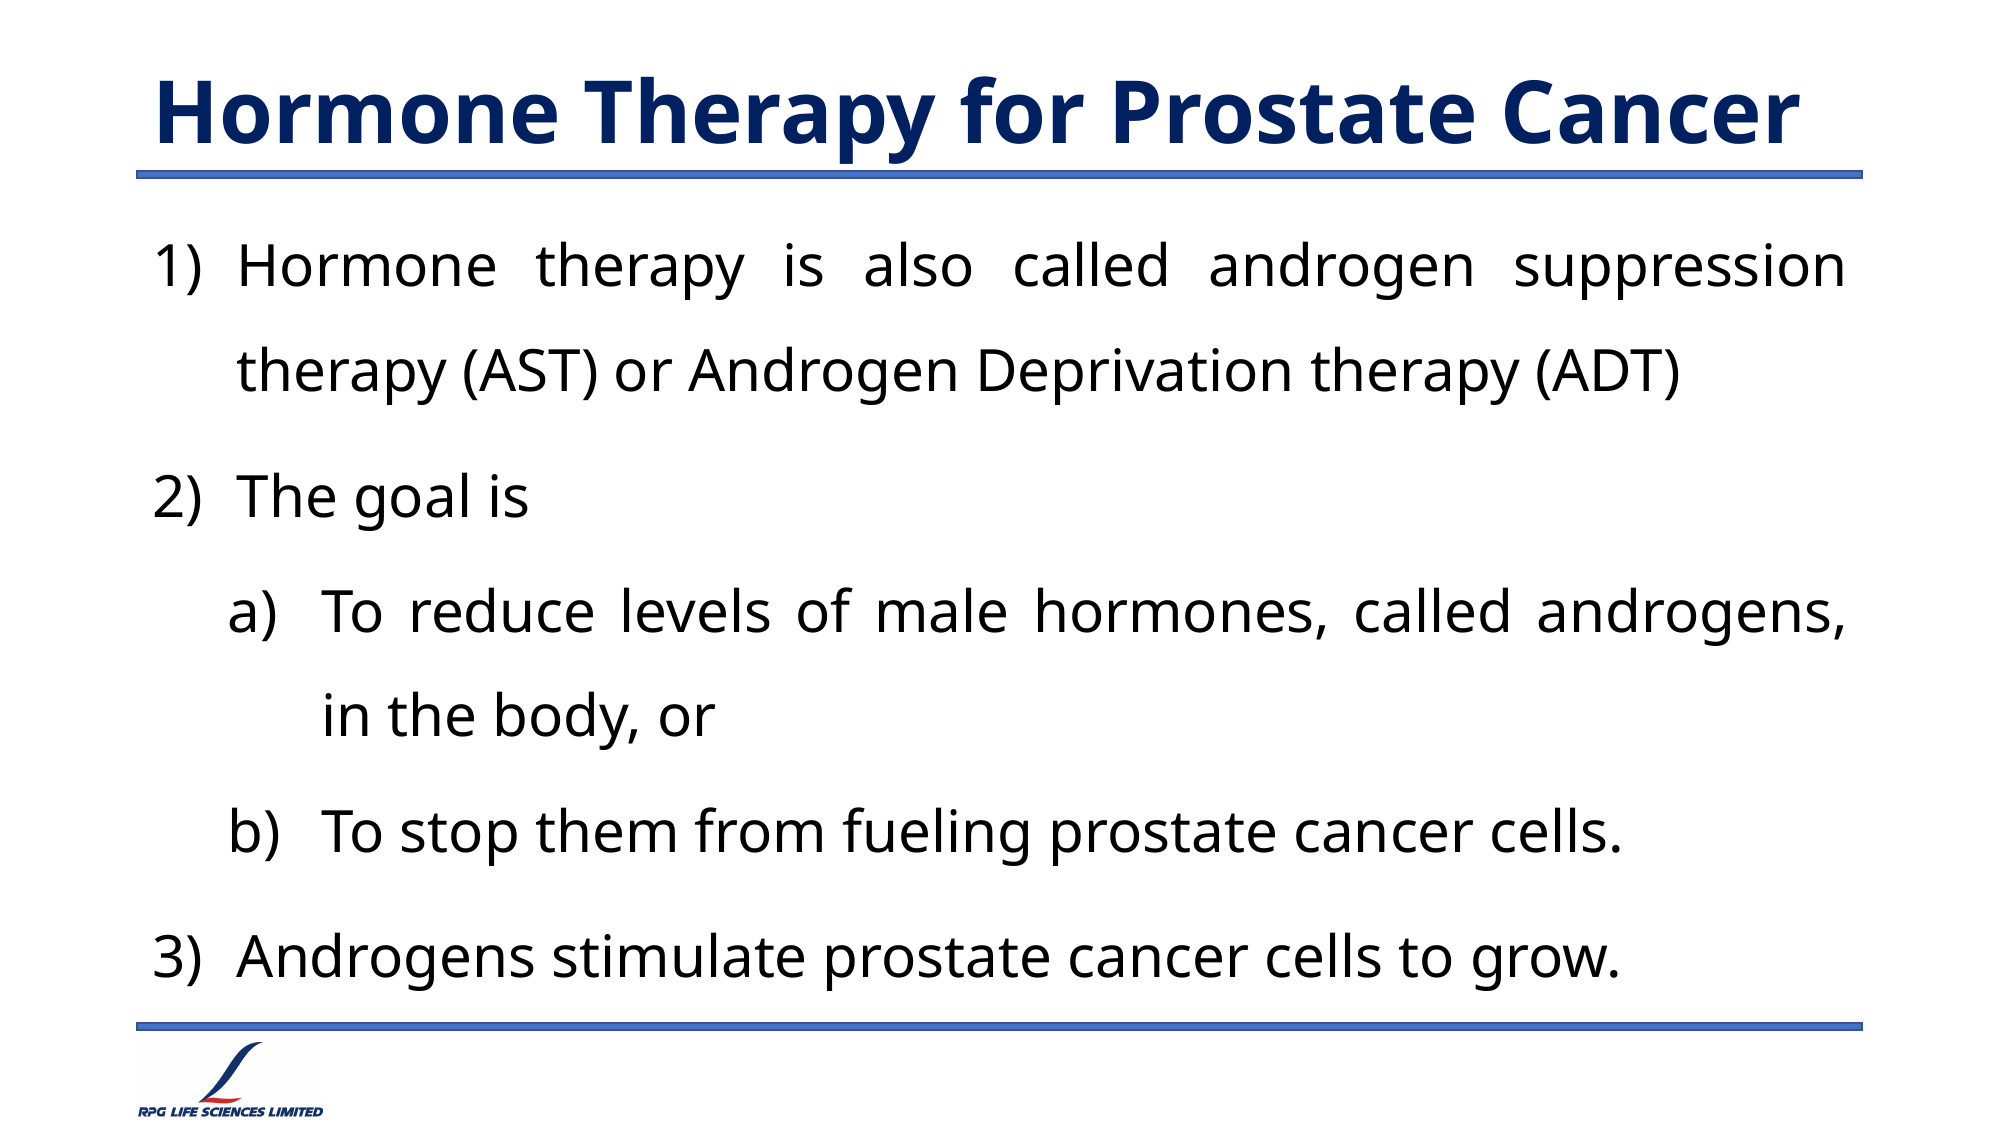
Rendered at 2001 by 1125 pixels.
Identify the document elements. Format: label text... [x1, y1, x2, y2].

list Hormone therapy is also called androgen suppression therapy (AST) or Androgen Deprivation therapy (ADT) The goal is To reduce levels of male hormones, called androgens, in the body, or To stop them from fueling prostate cancer cells. Androgens stimulate prostate cancer cells to grow. [137, 186, 1863, 1007]
title Hormone Therapy for Prostate Cancer [137, 59, 1863, 171]
picture [137, 1041, 324, 1118]
